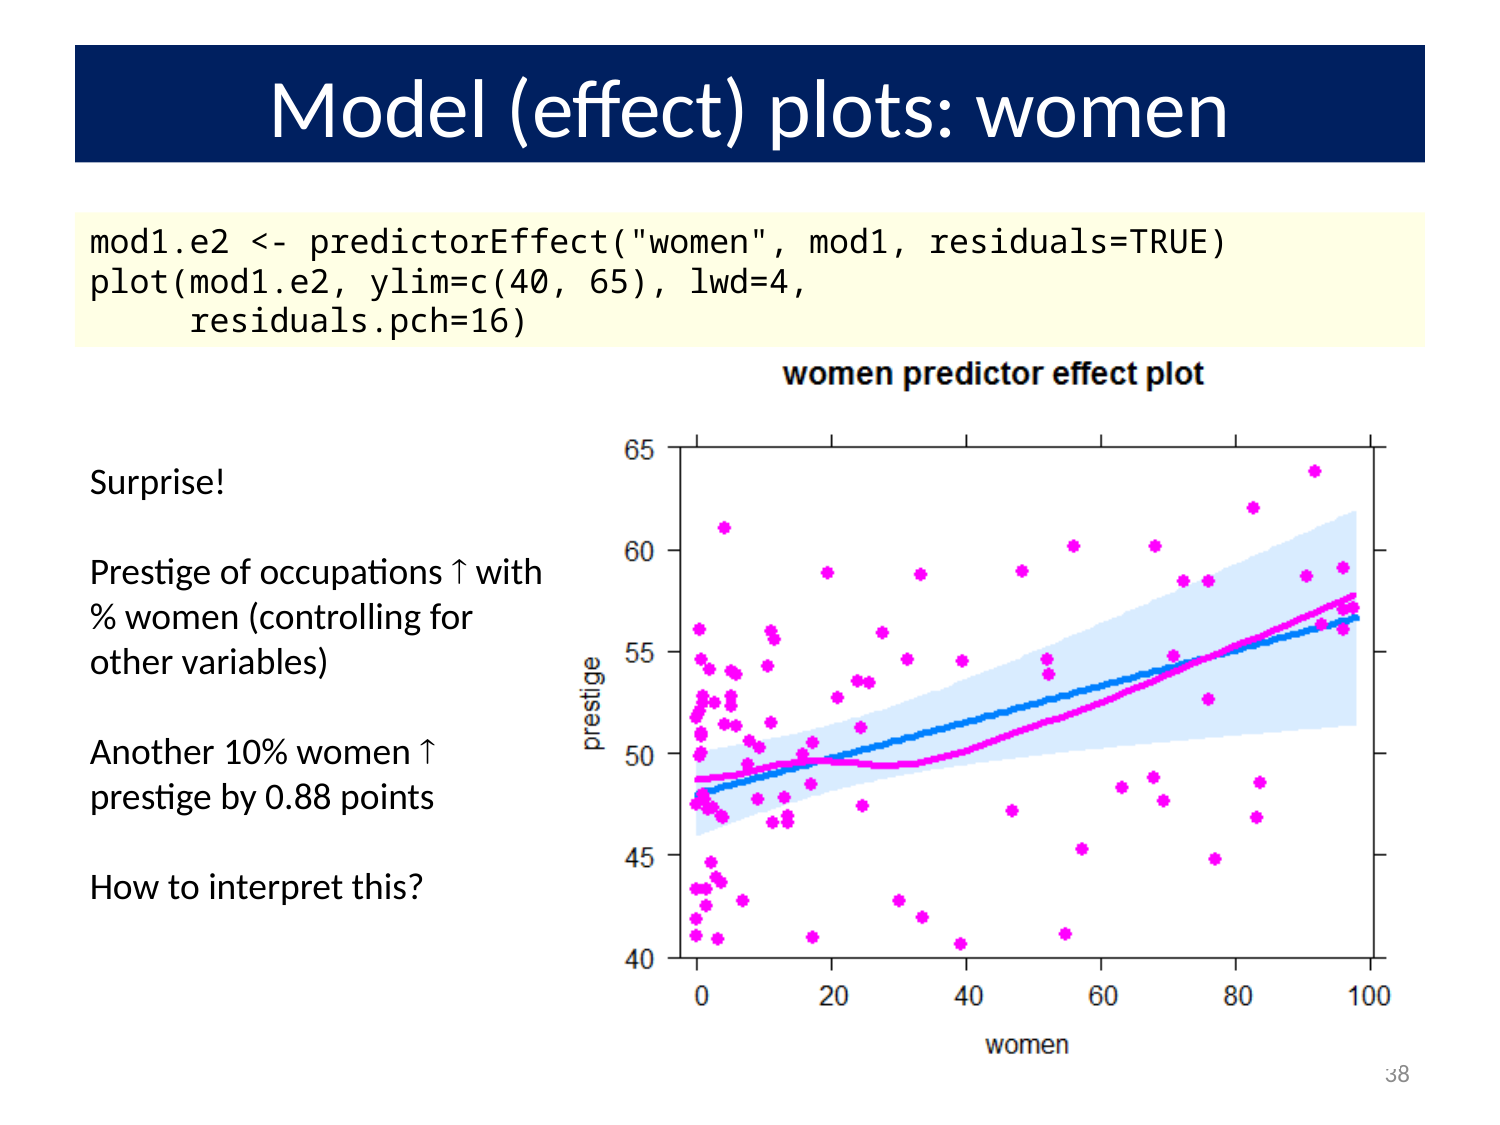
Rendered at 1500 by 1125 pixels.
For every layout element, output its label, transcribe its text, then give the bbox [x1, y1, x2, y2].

text_box mod1.e2 <- predictorEffect("women", mod1, residuals=TRUE) plot(mod1.e2, ylim=c(40, 65), lwd=4, residuals.pch=16) [74, 212, 1425, 347]
title Model (effect) plots: women [75, 45, 1425, 163]
slide_number 38 [1074, 1042, 1425, 1103]
text_box Surprise! Prestige of occupations  with % women (controlling for other variables) Another 10% women  prestige by 0.88 points How to interpret this? [75, 449, 563, 915]
picture [574, 355, 1401, 1070]
